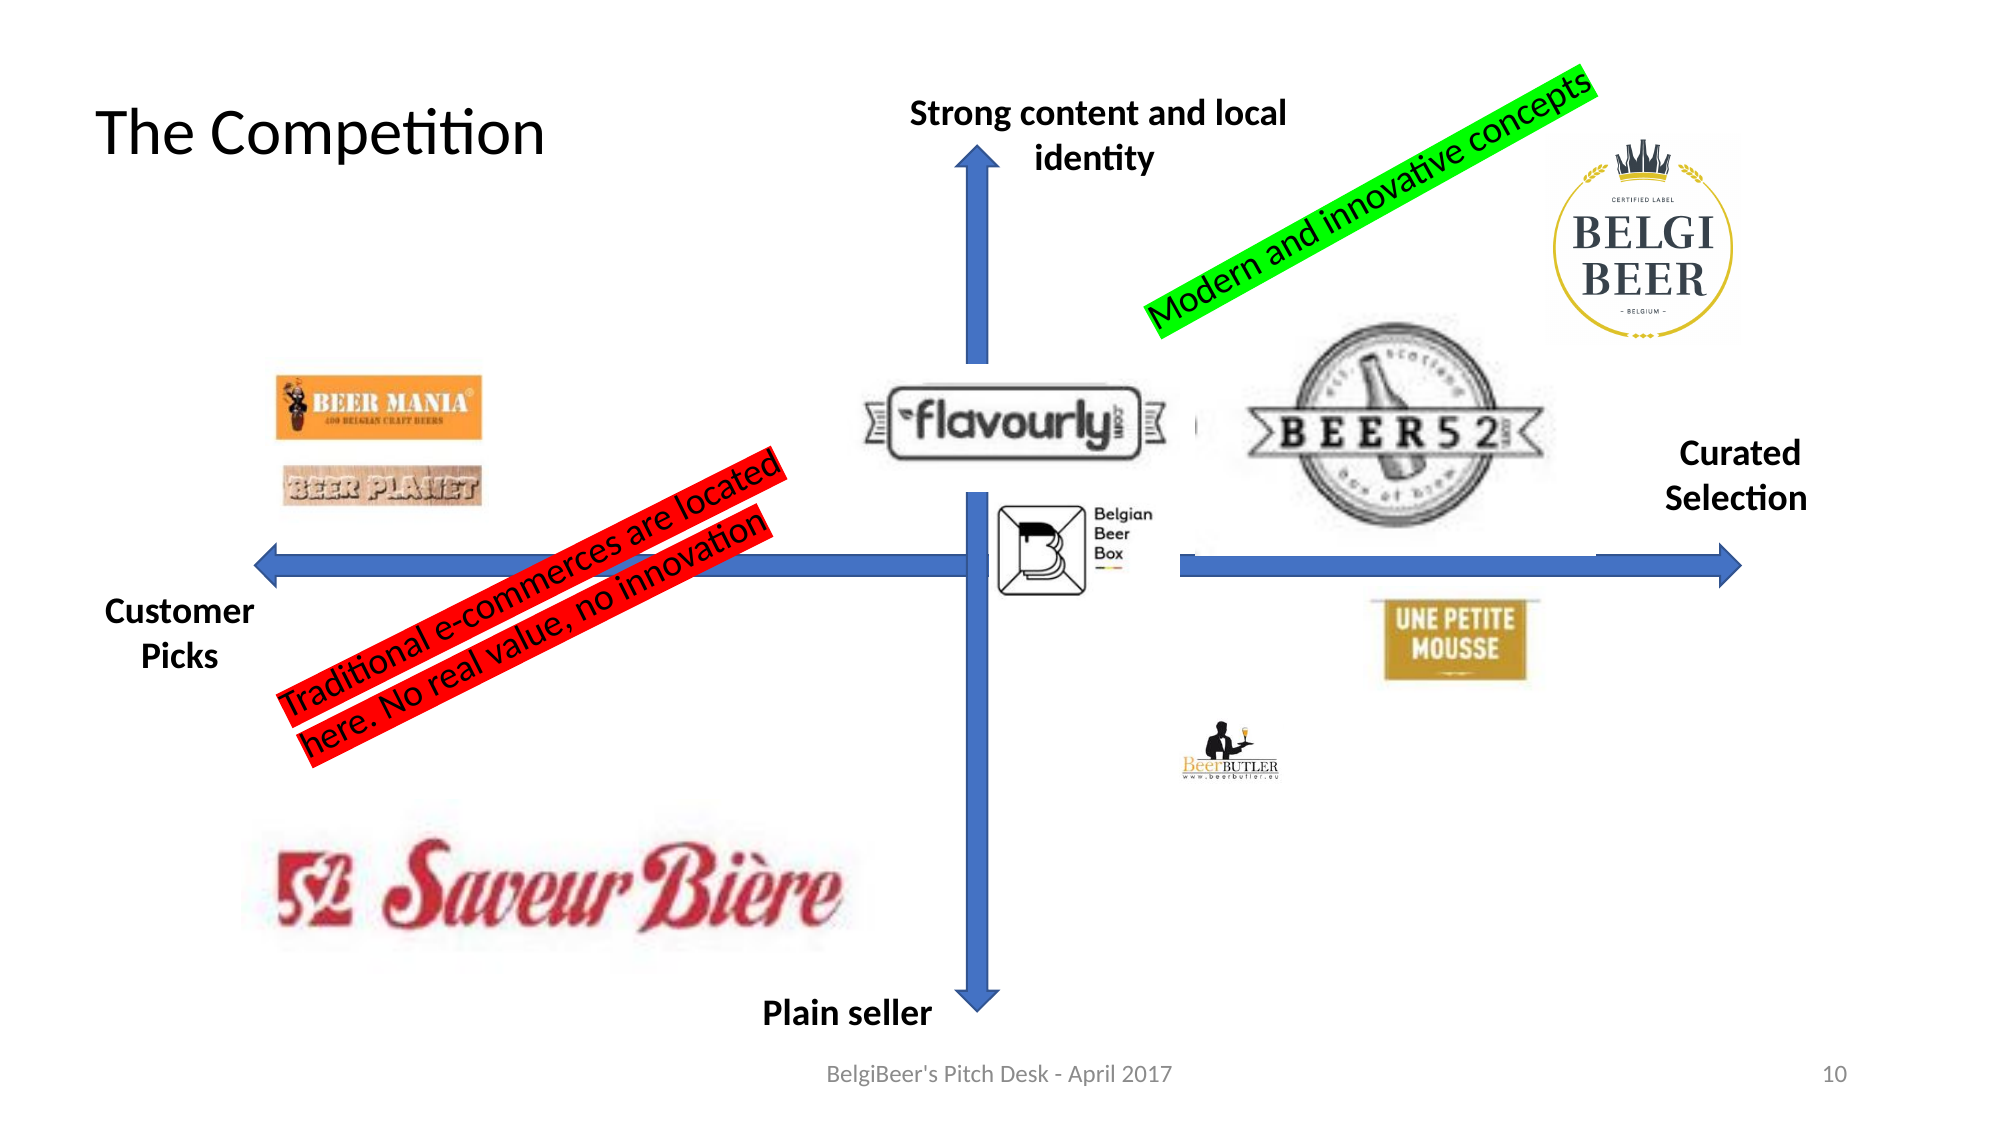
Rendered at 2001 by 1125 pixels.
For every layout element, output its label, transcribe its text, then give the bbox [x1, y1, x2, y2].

text_box [253, 542, 515, 578]
text_box Curated Selection [1615, 420, 1866, 526]
text_box The Competition [80, 80, 563, 176]
picture [1172, 707, 1284, 797]
text_box Modern and innovative concepts [1122, 37, 1622, 352]
text_box [965, 186, 989, 364]
slide_number 10 [1412, 1042, 1863, 1103]
text_box [708, 554, 965, 577]
picture [261, 357, 496, 529]
picture [1195, 133, 1741, 556]
text_box [1180, 542, 1743, 589]
text_box Strong content and local identity [893, 80, 1305, 186]
picture [241, 799, 891, 974]
picture [1363, 586, 1555, 697]
picture [847, 364, 1180, 608]
text_box Plain seller [642, 981, 1054, 1041]
text_box Customer Picks [57, 578, 303, 684]
text_box [965, 492, 989, 981]
footer BelgiBeer's Pitch Desk - April 2017 [662, 1042, 1338, 1103]
text_box Traditional e-commerces are located here. No real value, no innovation [254, 423, 826, 780]
